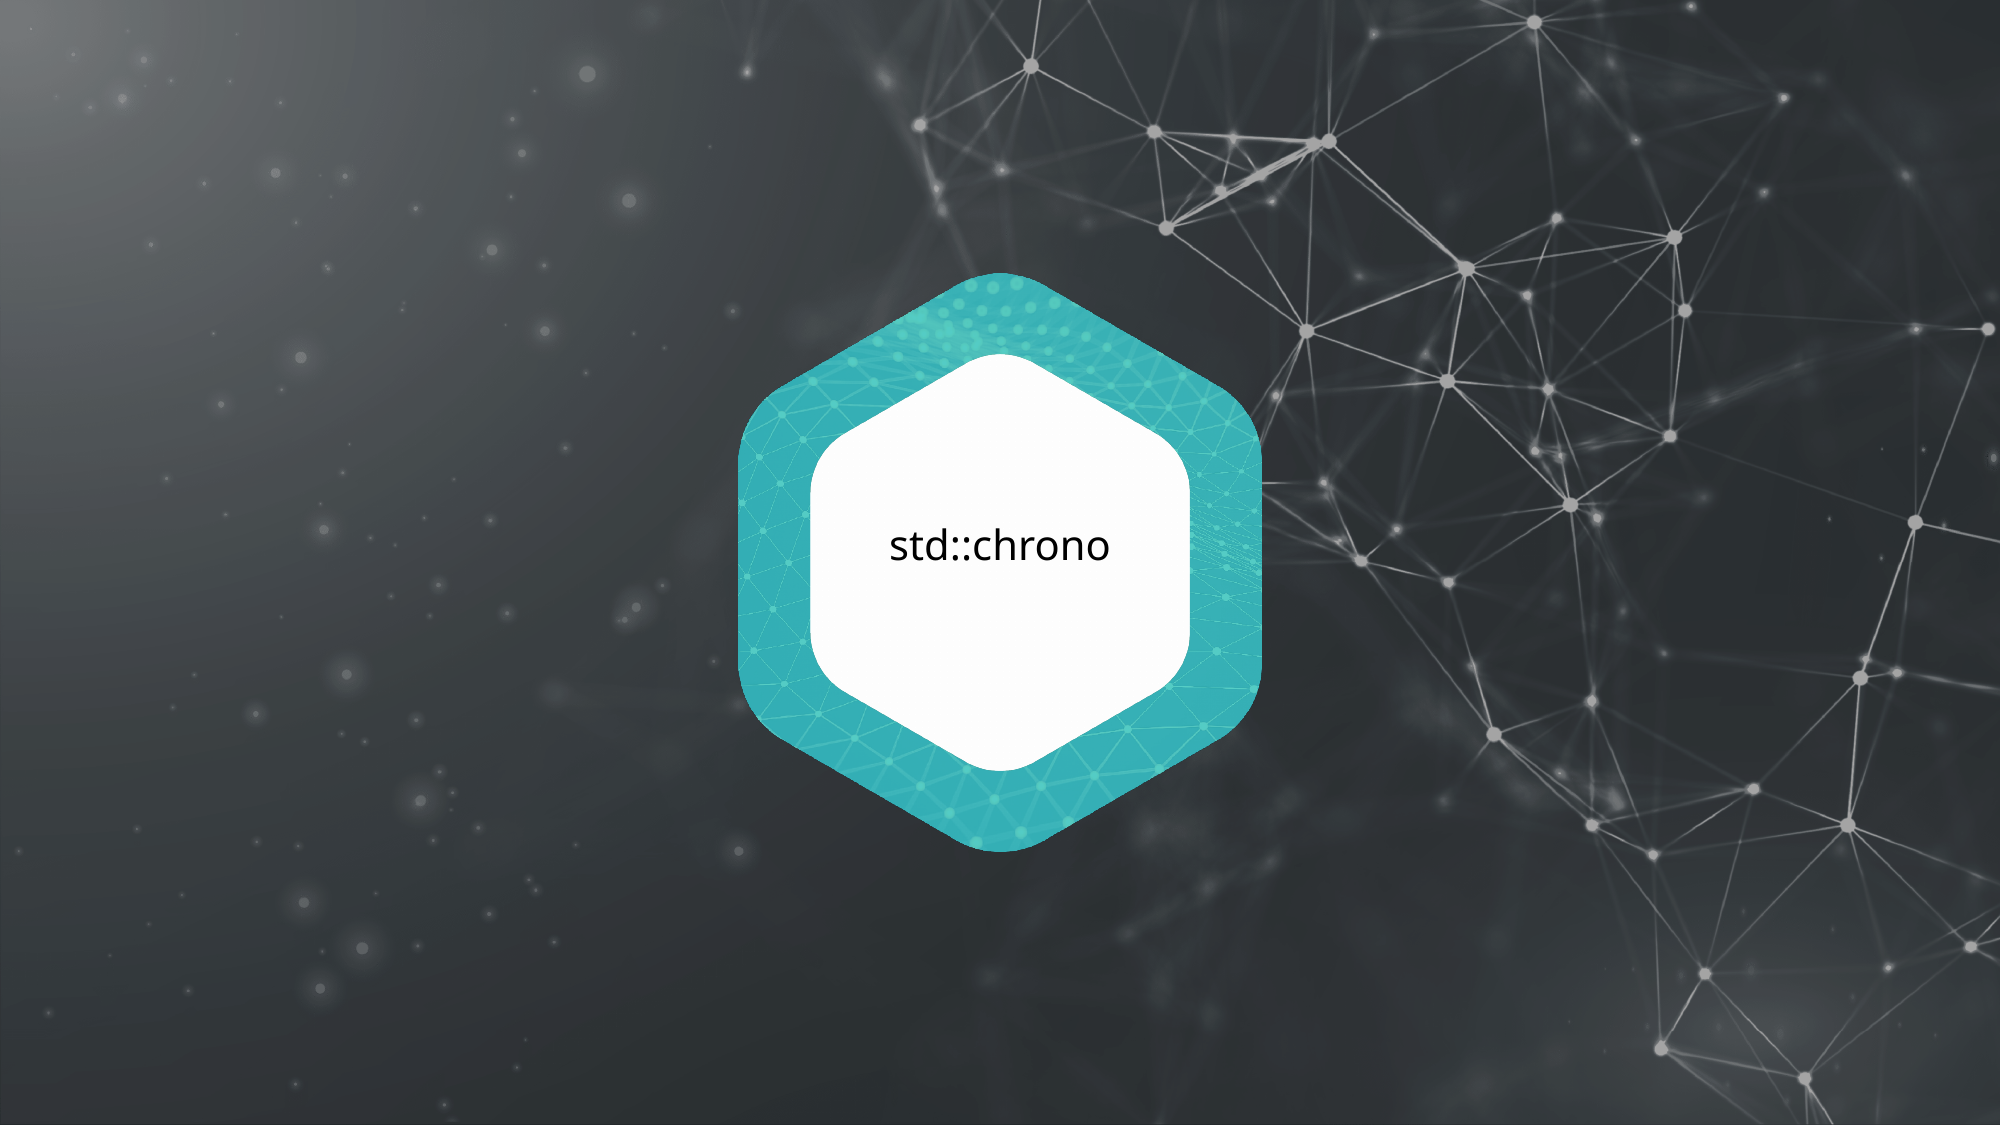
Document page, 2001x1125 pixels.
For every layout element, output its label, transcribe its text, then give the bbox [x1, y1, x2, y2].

picture [0, 0, 2000, 1125]
list std::chrono [821, 516, 1179, 662]
